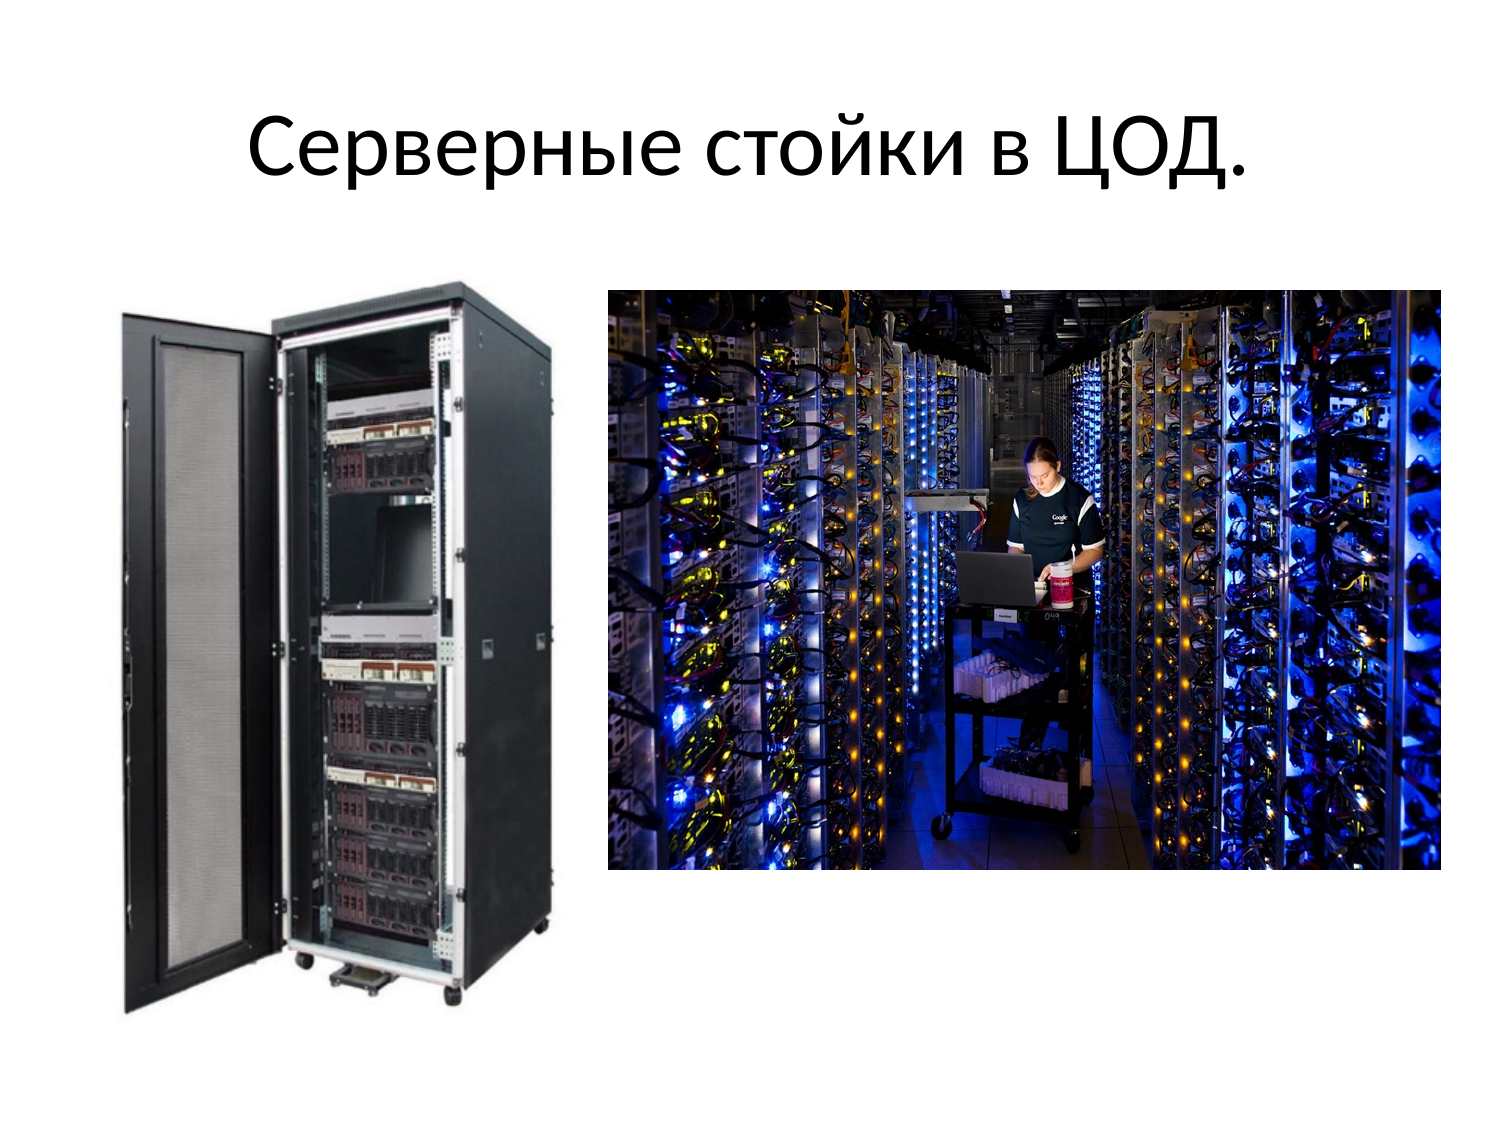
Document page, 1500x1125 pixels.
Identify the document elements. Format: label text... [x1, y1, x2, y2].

picture [0, 255, 1442, 1037]
title Серверные стойки в ЦОД. [75, 45, 1425, 233]
